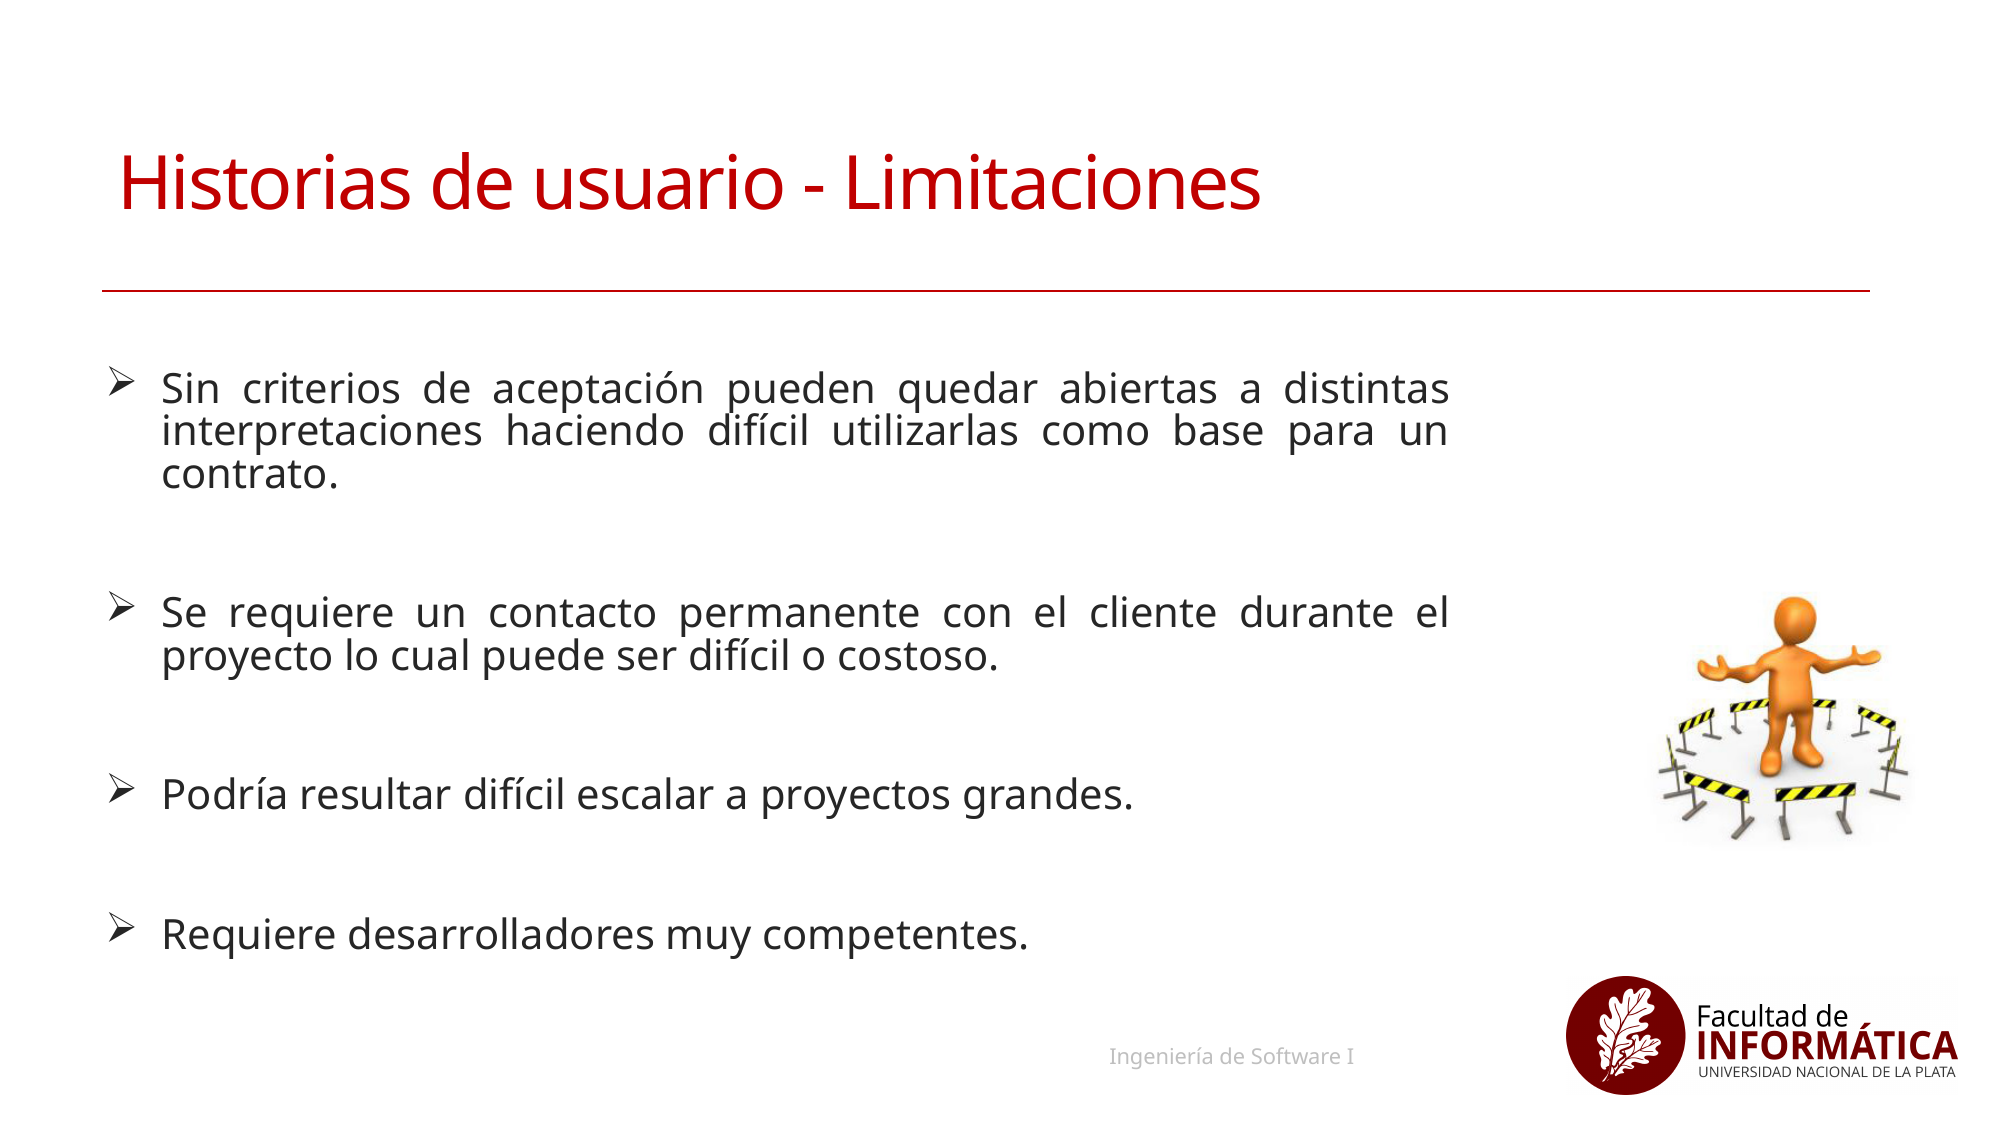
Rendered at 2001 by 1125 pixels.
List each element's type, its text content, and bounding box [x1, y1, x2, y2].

footer Ingeniería de Software I [1094, 1034, 1867, 1095]
picture [1566, 976, 1958, 1095]
list Sin criterios de aceptación pueden quedar abiertas a distintas interpretaciones haciendo difícil utilizarlas como base para un contrato. Se requiere un contacto permanente con el cliente durante el proyecto lo cual puede ser difícil o costoso. Podría resultar difícil escalar a proyectos grandes. Requiere desarrolladores muy competentes. [90, 361, 1466, 1083]
picture [1562, 573, 1996, 859]
slide_number 74 [1520, 456, 2000, 686]
title Historias de usuario - Limitaciones [102, 82, 1875, 291]
